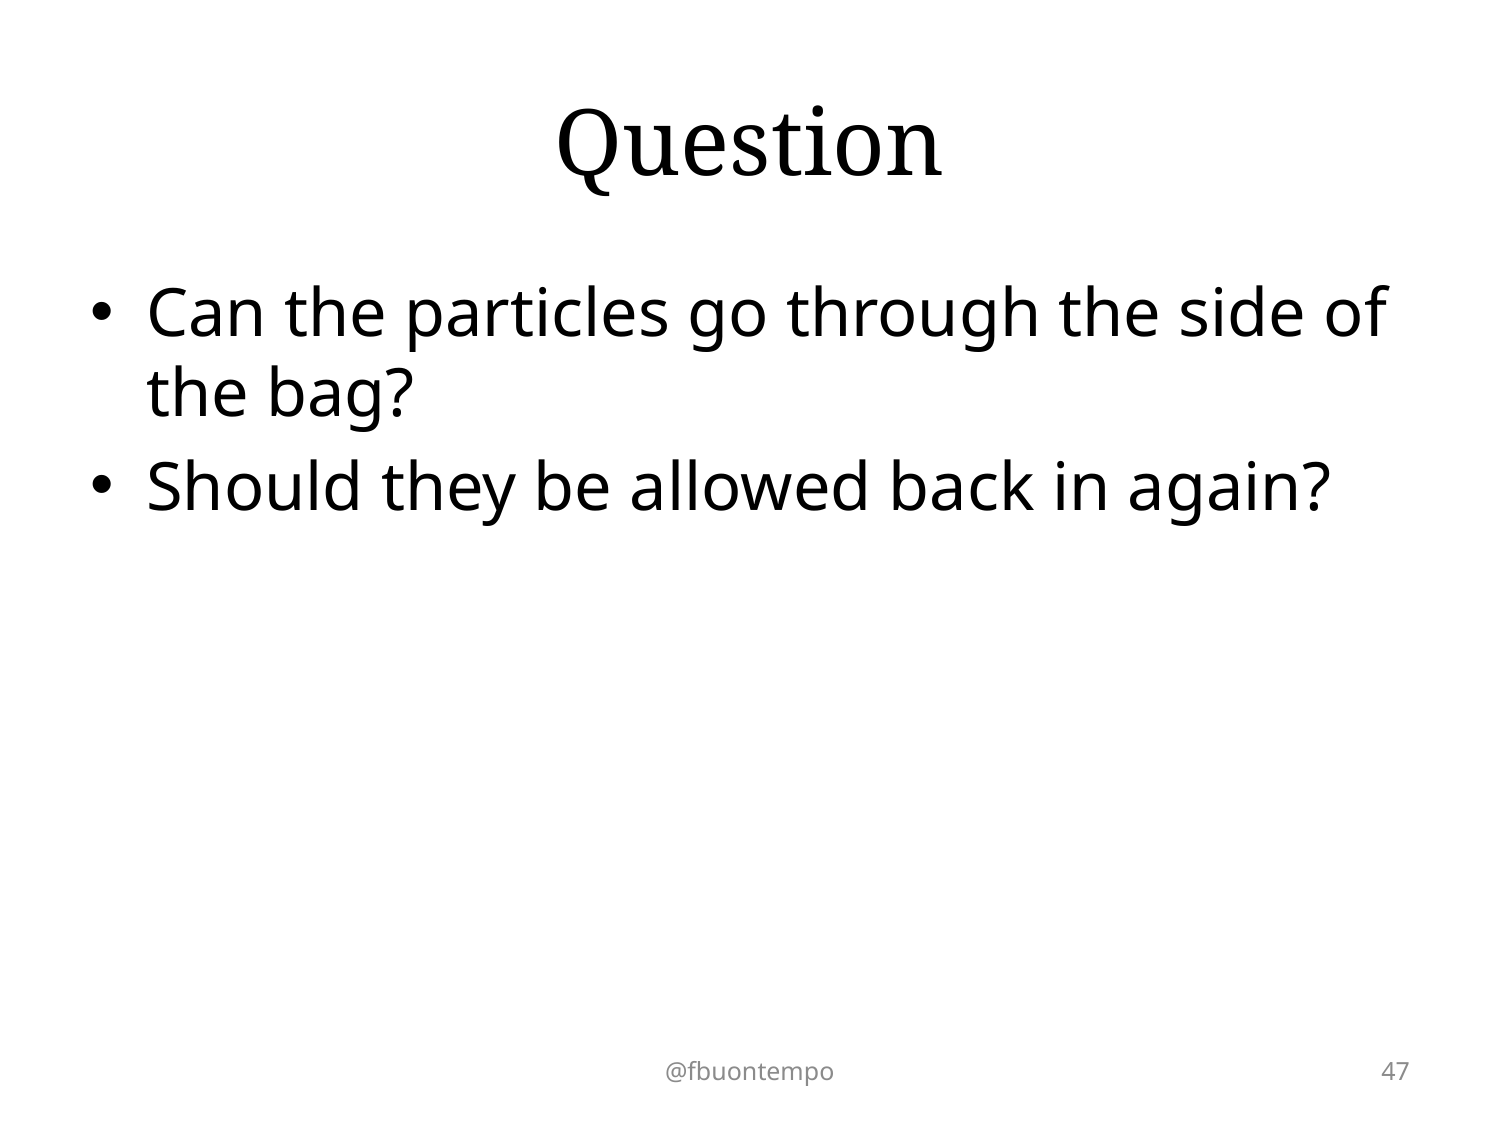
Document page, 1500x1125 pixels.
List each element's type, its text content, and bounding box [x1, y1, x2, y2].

slide_number 47 [1074, 1042, 1425, 1103]
footer @fbuontempo [512, 1042, 988, 1103]
list Can the particles go through the side of the bag? Should they be allowed back in again? [75, 262, 1425, 1005]
title Question [75, 45, 1425, 233]
